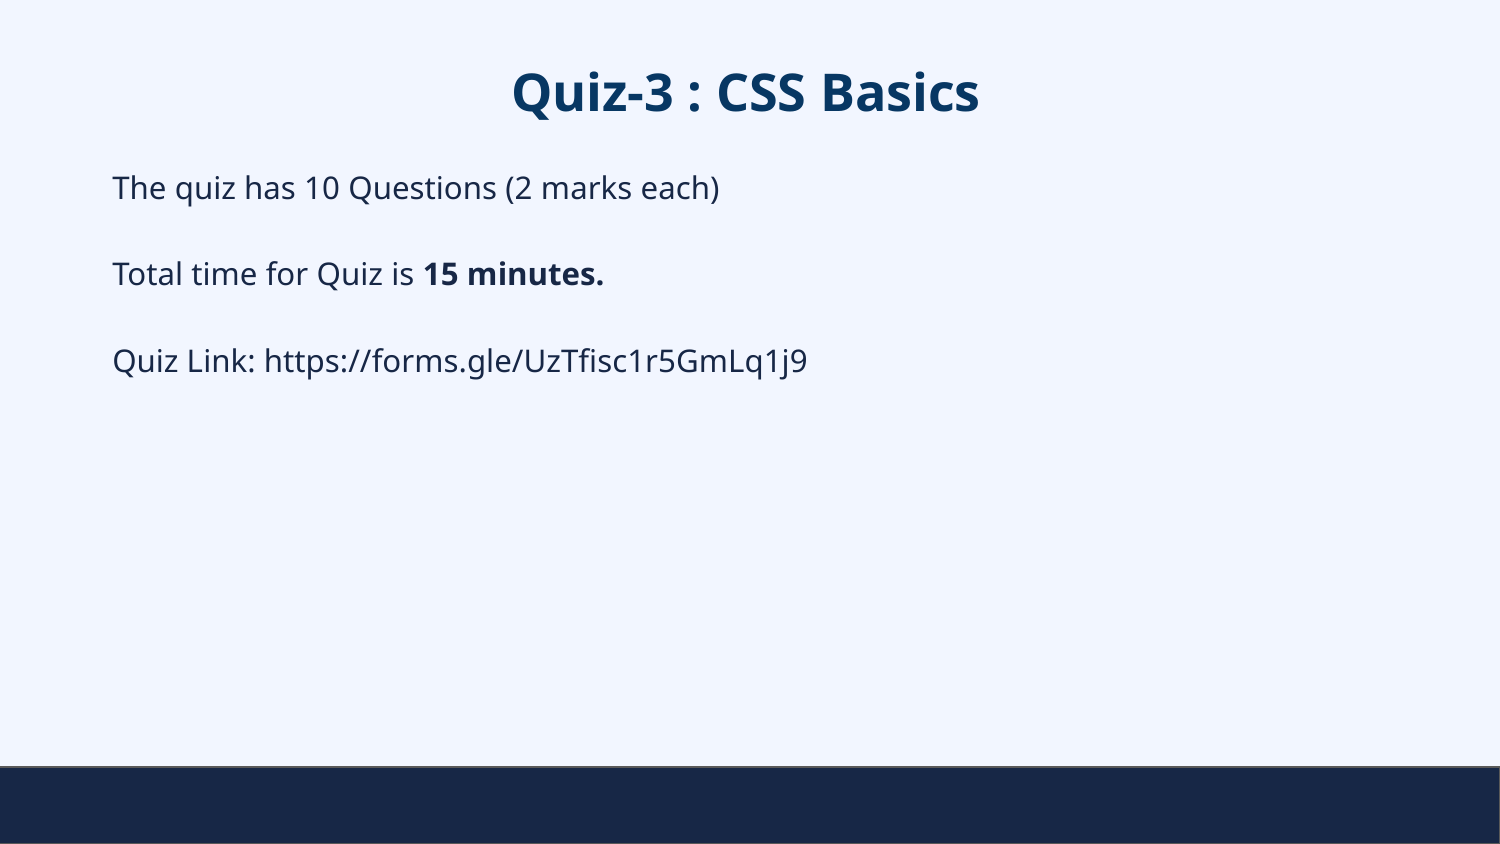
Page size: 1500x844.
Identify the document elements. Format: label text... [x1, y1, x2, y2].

text_box The quiz has 10 Questions (2 marks each) Total time for Quiz is 15 minutes. Quiz Link: https://forms.gle/UzTfisc1r5GmLq1j9 [97, 147, 1397, 711]
text_box [0, 767, 1500, 844]
title Quiz-3 : CSS Basics [29, 35, 1462, 148]
